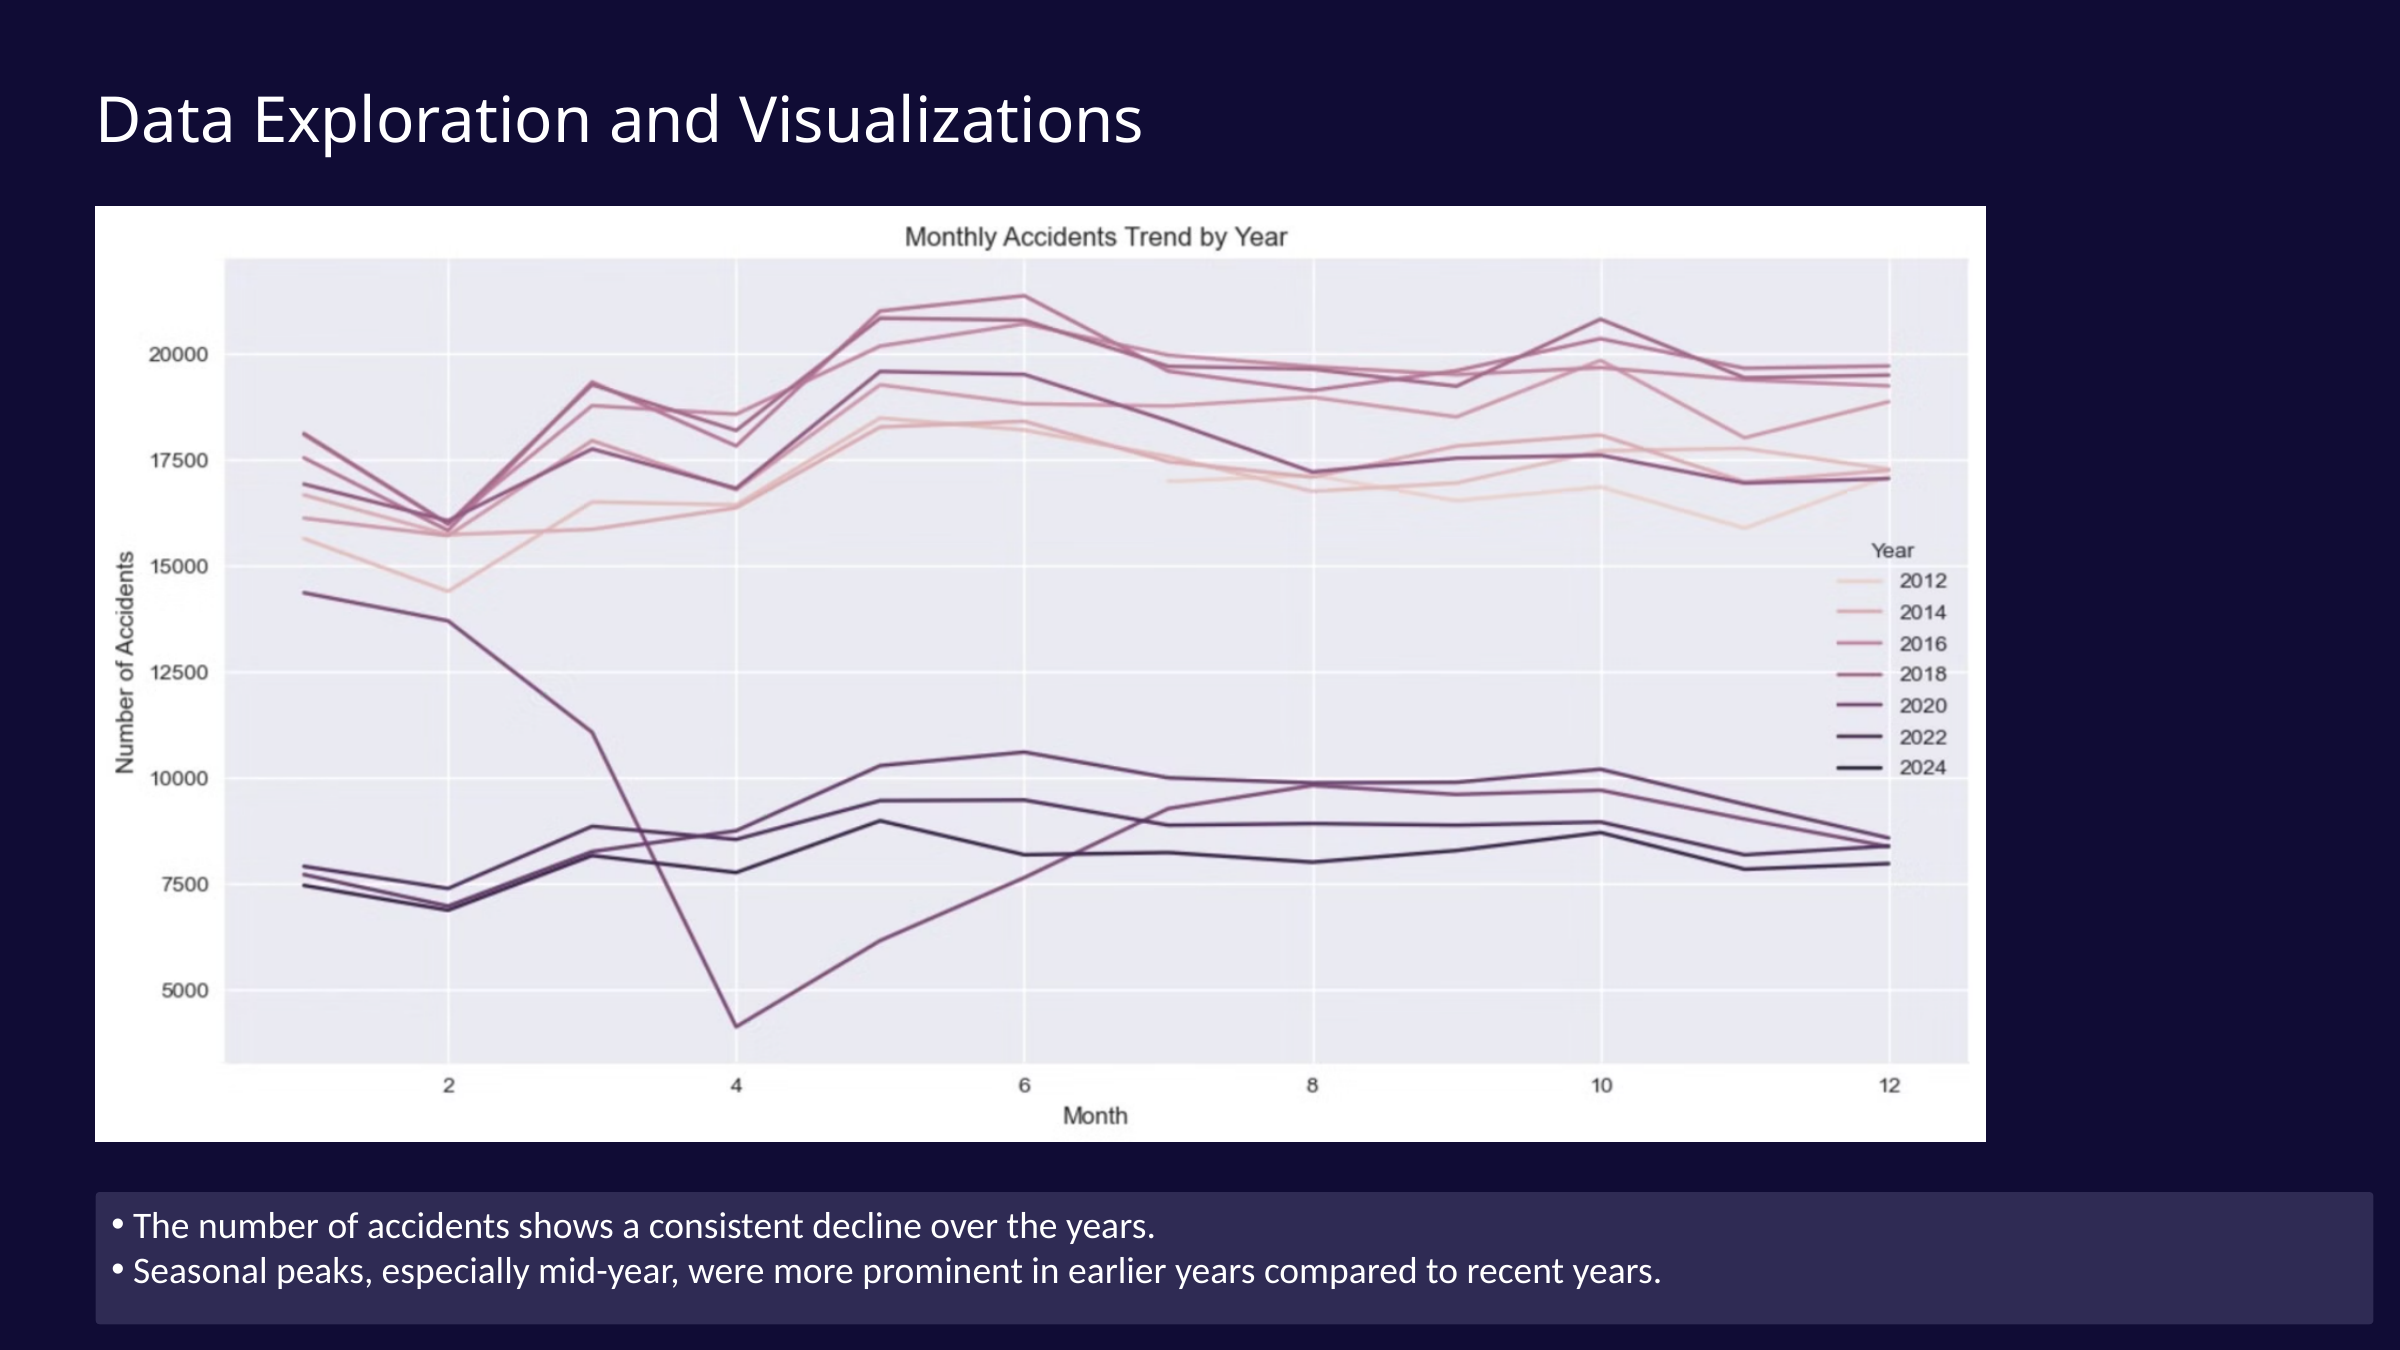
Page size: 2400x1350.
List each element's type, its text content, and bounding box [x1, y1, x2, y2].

text_box The number of accidents shows a consistent decline over the years. Seasonal peaks, especially mid-year, were more prominent in earlier years compared to recent years. [95, 1192, 2374, 1325]
text_box Data Exploration and Visualizations [95, 75, 1125, 156]
picture [95, 206, 1986, 1142]
